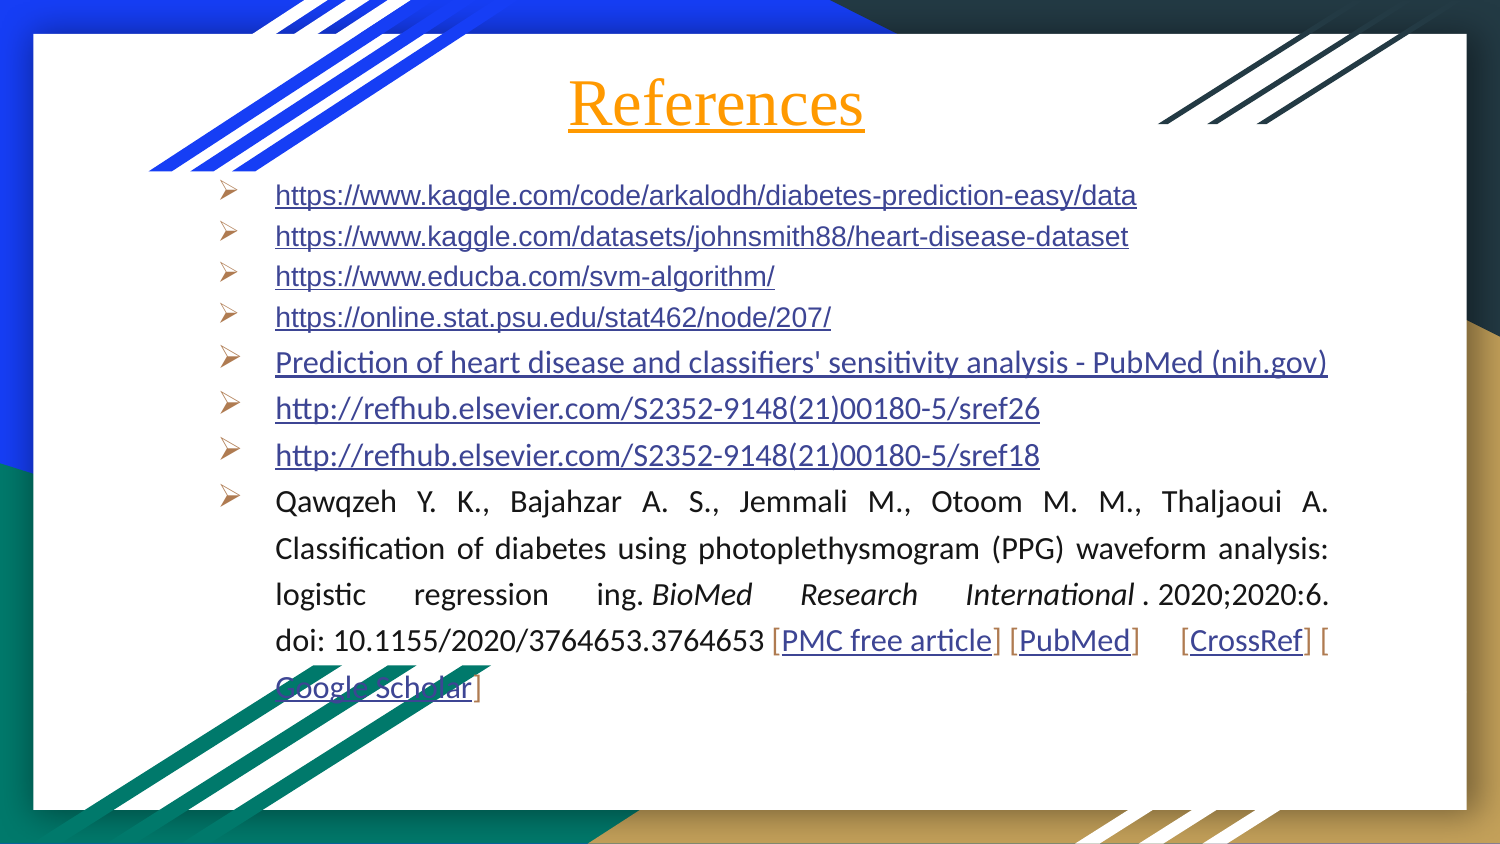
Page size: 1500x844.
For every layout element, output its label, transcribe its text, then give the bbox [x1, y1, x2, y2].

subtitle https://www.kaggle.com/code/arkalodh/diabetes-prediction-easy/data https://www.kaggle.com/datasets/johnsmith88/heart-disease-dataset https://www.educba.com/svm-algorithm/ https://online.stat.psu.edu/stat462/node/207/ Prediction of heart disease and classifiers' sensitivity analysis - PubMed (nih.gov) http://refhub.elsevier.com/S2352-9148(21)00180-5/sref26 http://refhub.elsevier.com/S2352-9148(21)00180-5/sref18 Qawqzeh Y. K., Bajahzar A. S., Jemmali M., Otoom M. M., Thaljaoui A. Classification of diabetes using photoplethysmogram (PPG) waveform analysis: logistic regression ing. BioMed Research International . 2020;2020:6. doi: 10.1155/2020/3764653.3764653 [PMC free article] [PubMed] [CrossRef] [Google Scholar] [187, 155, 1345, 764]
title References [449, 77, 985, 121]
